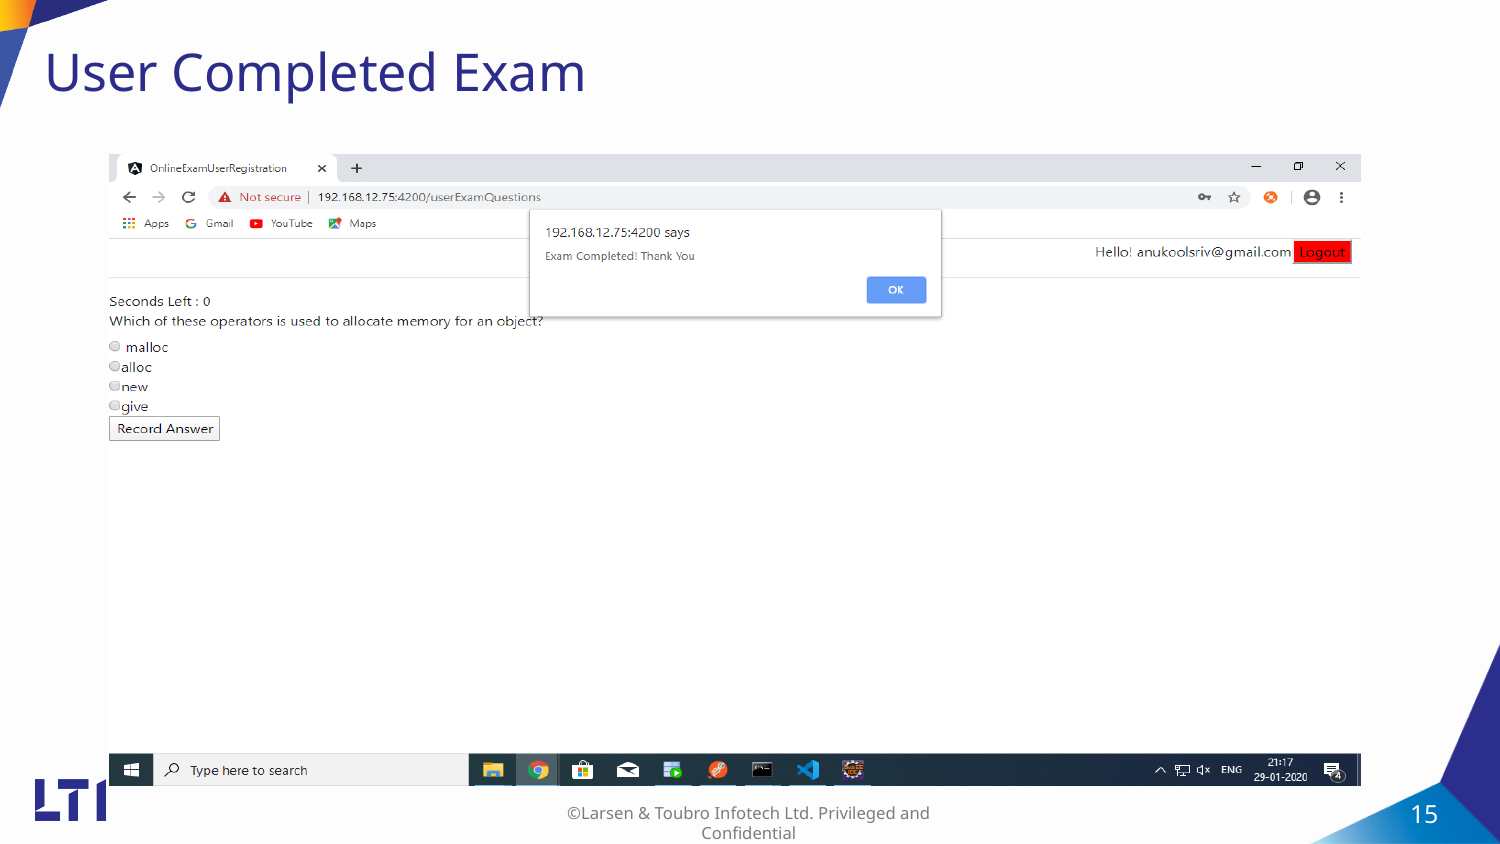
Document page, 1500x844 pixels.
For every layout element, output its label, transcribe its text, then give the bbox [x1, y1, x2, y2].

picture [1288, 640, 1500, 844]
picture [0, 0, 109, 110]
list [109, 153, 1361, 786]
title User Completed Exam [43, 38, 1362, 104]
picture [35, 779, 106, 821]
